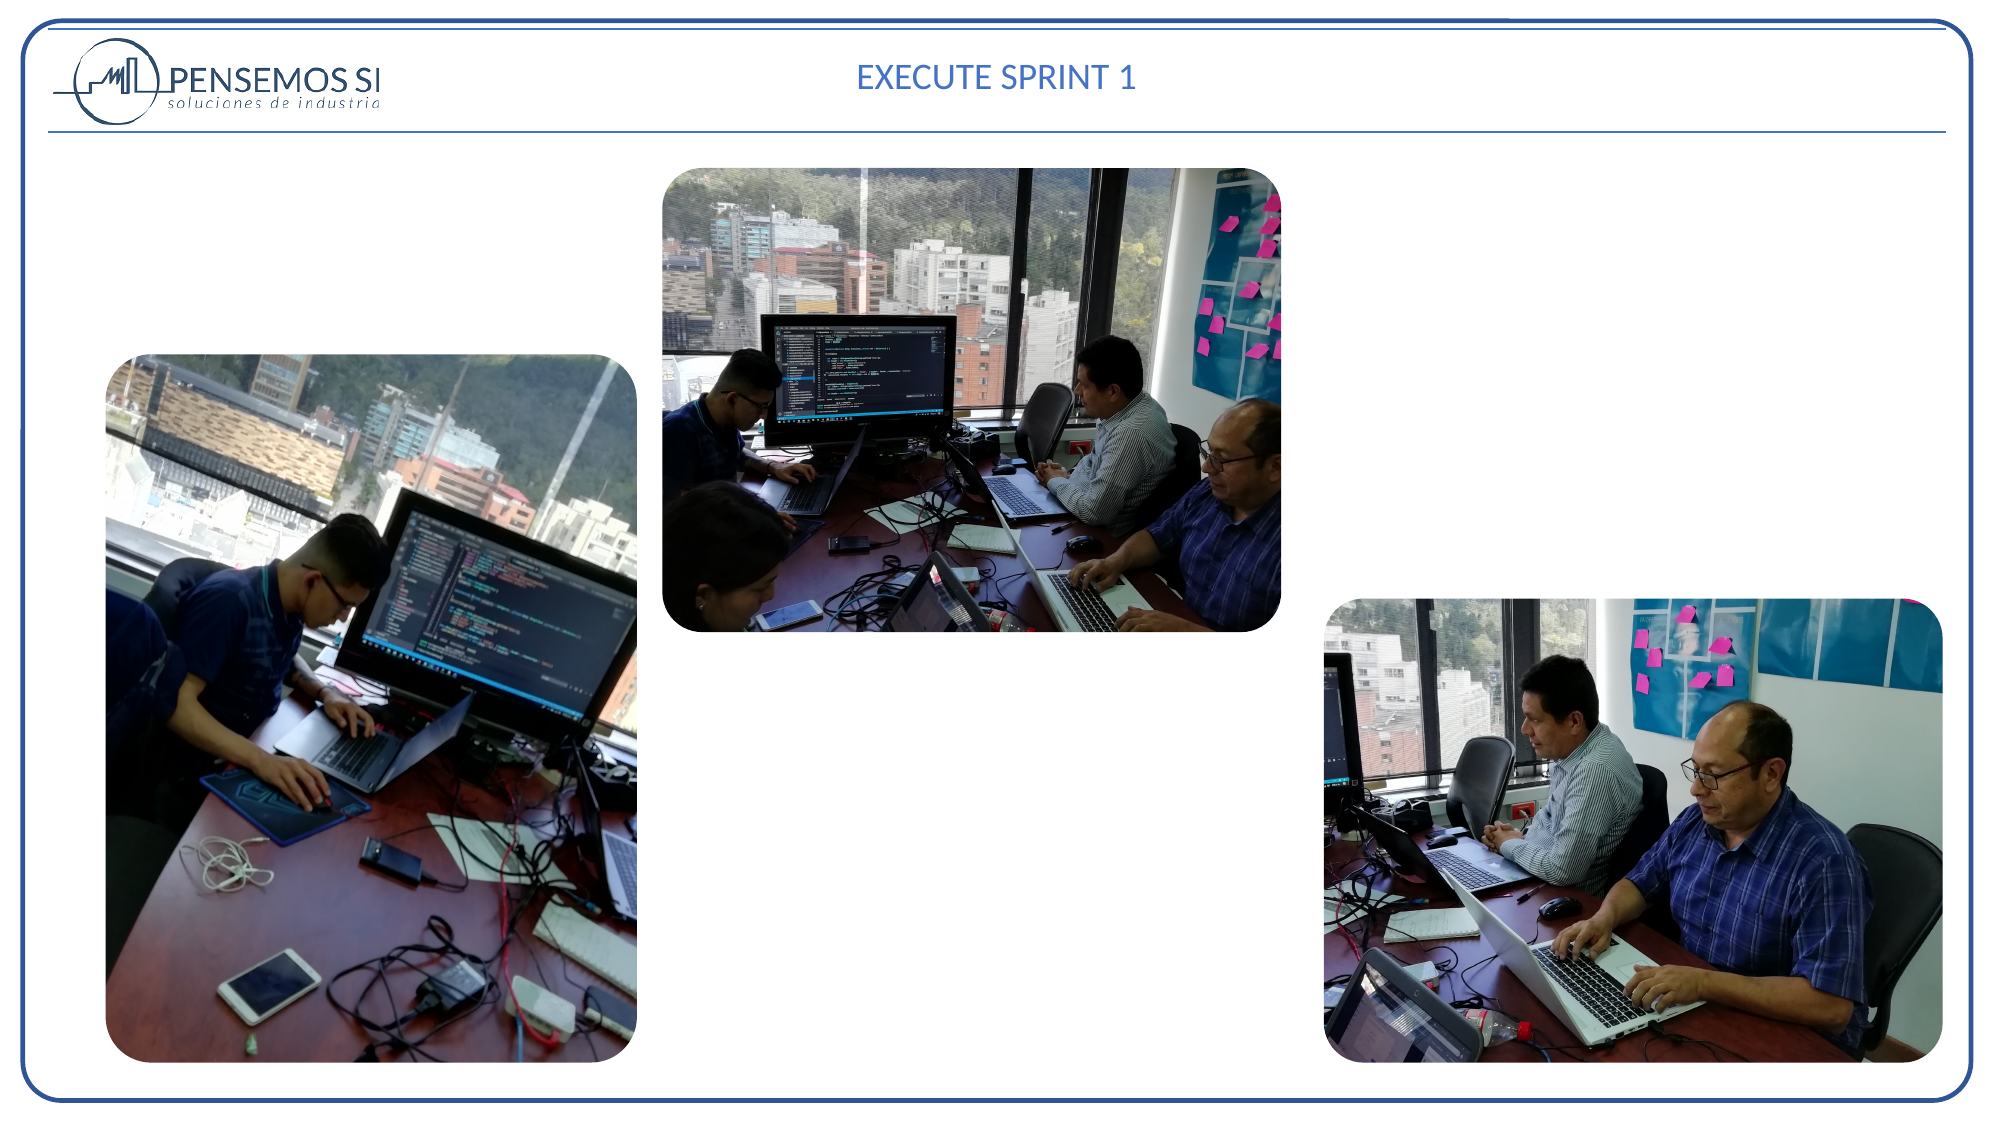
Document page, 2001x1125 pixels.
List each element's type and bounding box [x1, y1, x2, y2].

picture [53, 38, 379, 125]
text_box [21, 19, 1972, 1102]
picture [1323, 598, 1943, 1063]
picture [1937, 663, 1943, 684]
picture [662, 167, 1282, 633]
picture [105, 354, 637, 1063]
